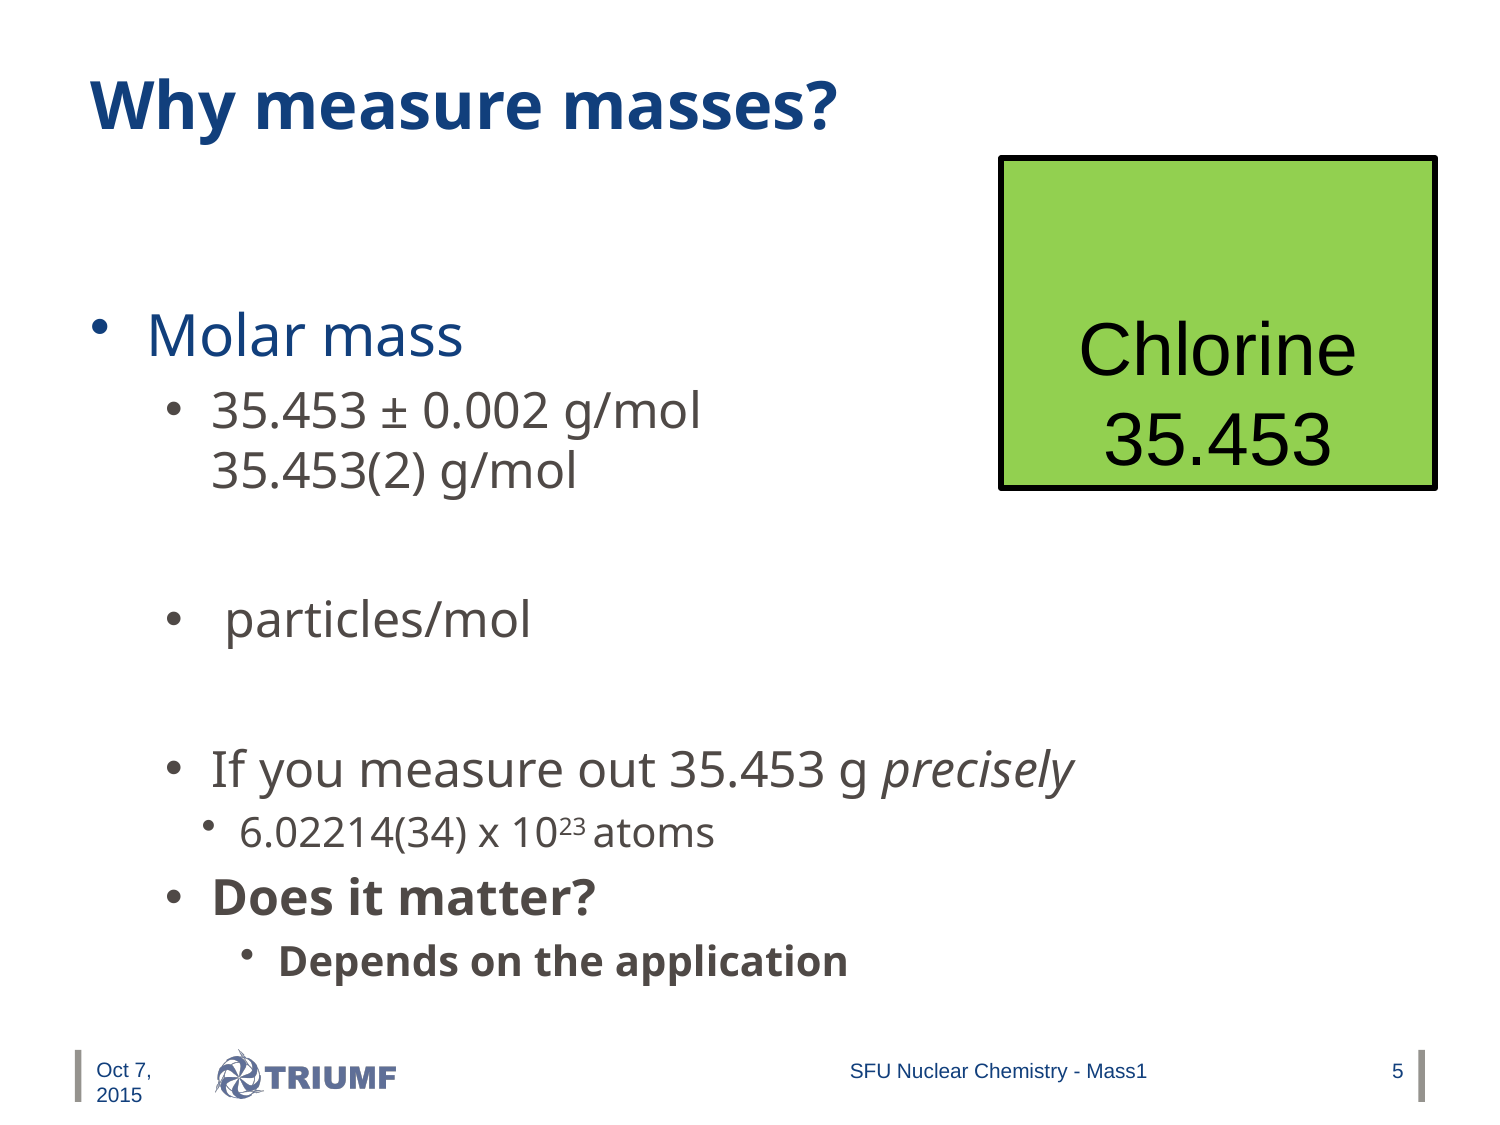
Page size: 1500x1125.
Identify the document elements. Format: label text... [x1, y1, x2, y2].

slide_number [81, 1048, 213, 1125]
slide_number 5 [1182, 1049, 1419, 1125]
footer SFU Nuclear Chemistry - Mass1 [394, 1049, 1163, 1125]
title Why measure masses? [74, 61, 1426, 162]
